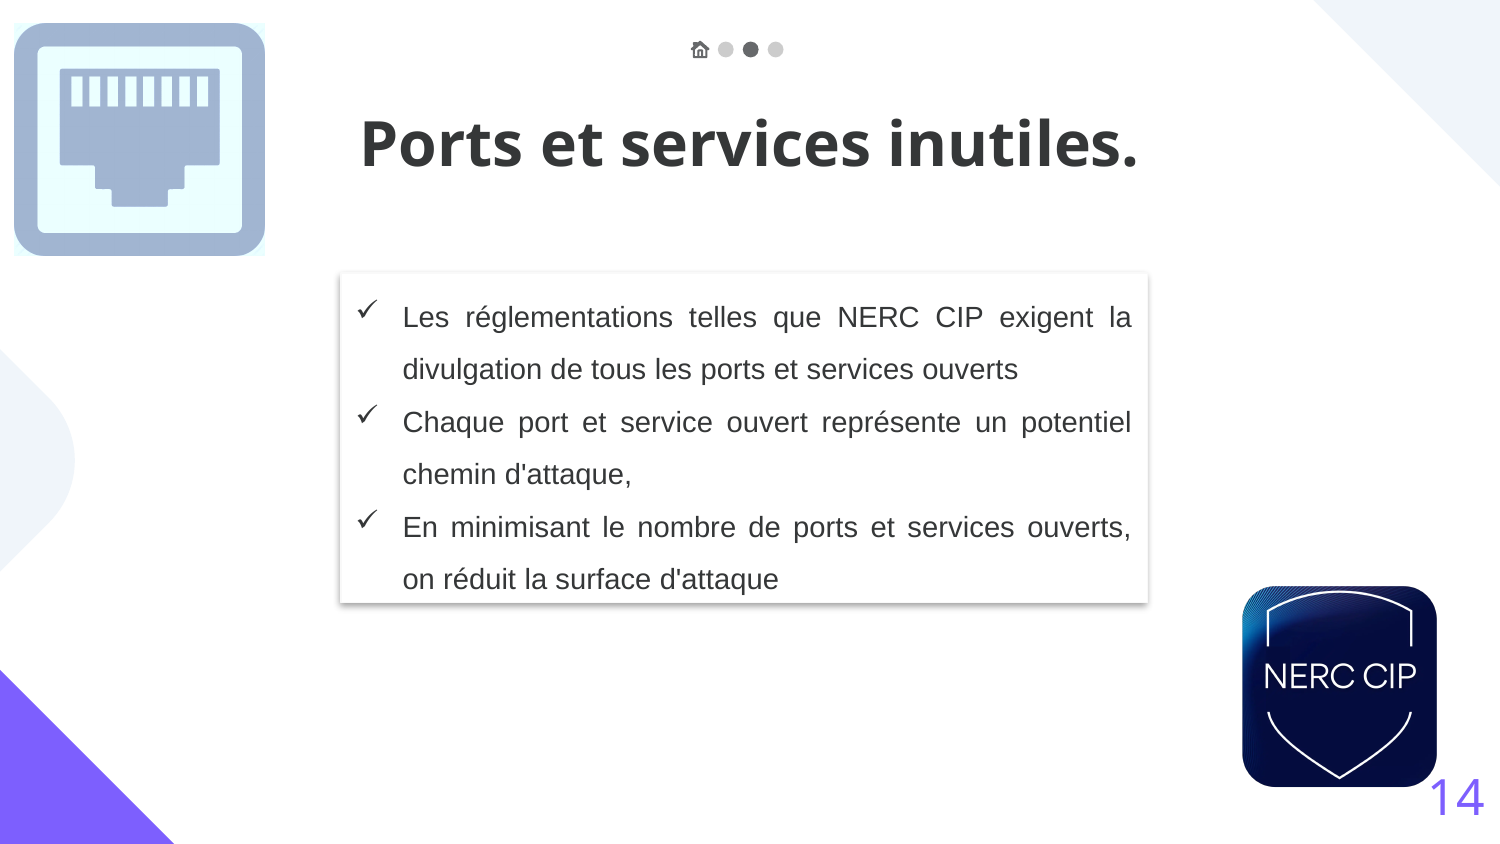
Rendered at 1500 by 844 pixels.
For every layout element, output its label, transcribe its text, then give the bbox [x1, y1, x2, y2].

text_box [742, 41, 759, 58]
text_box [691, 41, 709, 58]
title Ports et services inutiles. [271, 88, 1382, 192]
text_box [767, 41, 784, 58]
text_box 14 [1418, 760, 1494, 838]
text_box [717, 41, 734, 58]
text_box Les réglementations telles que NERC CIP exigent la divulgation de tous les ports et services ouverts Chaque port et service ouvert représente un potentiel chemin d'attaque, En minimisant le nombre de ports et services ouverts, on réduit la surface d'attaque [340, 272, 1148, 603]
picture [1237, 584, 1443, 790]
picture [14, 23, 265, 257]
